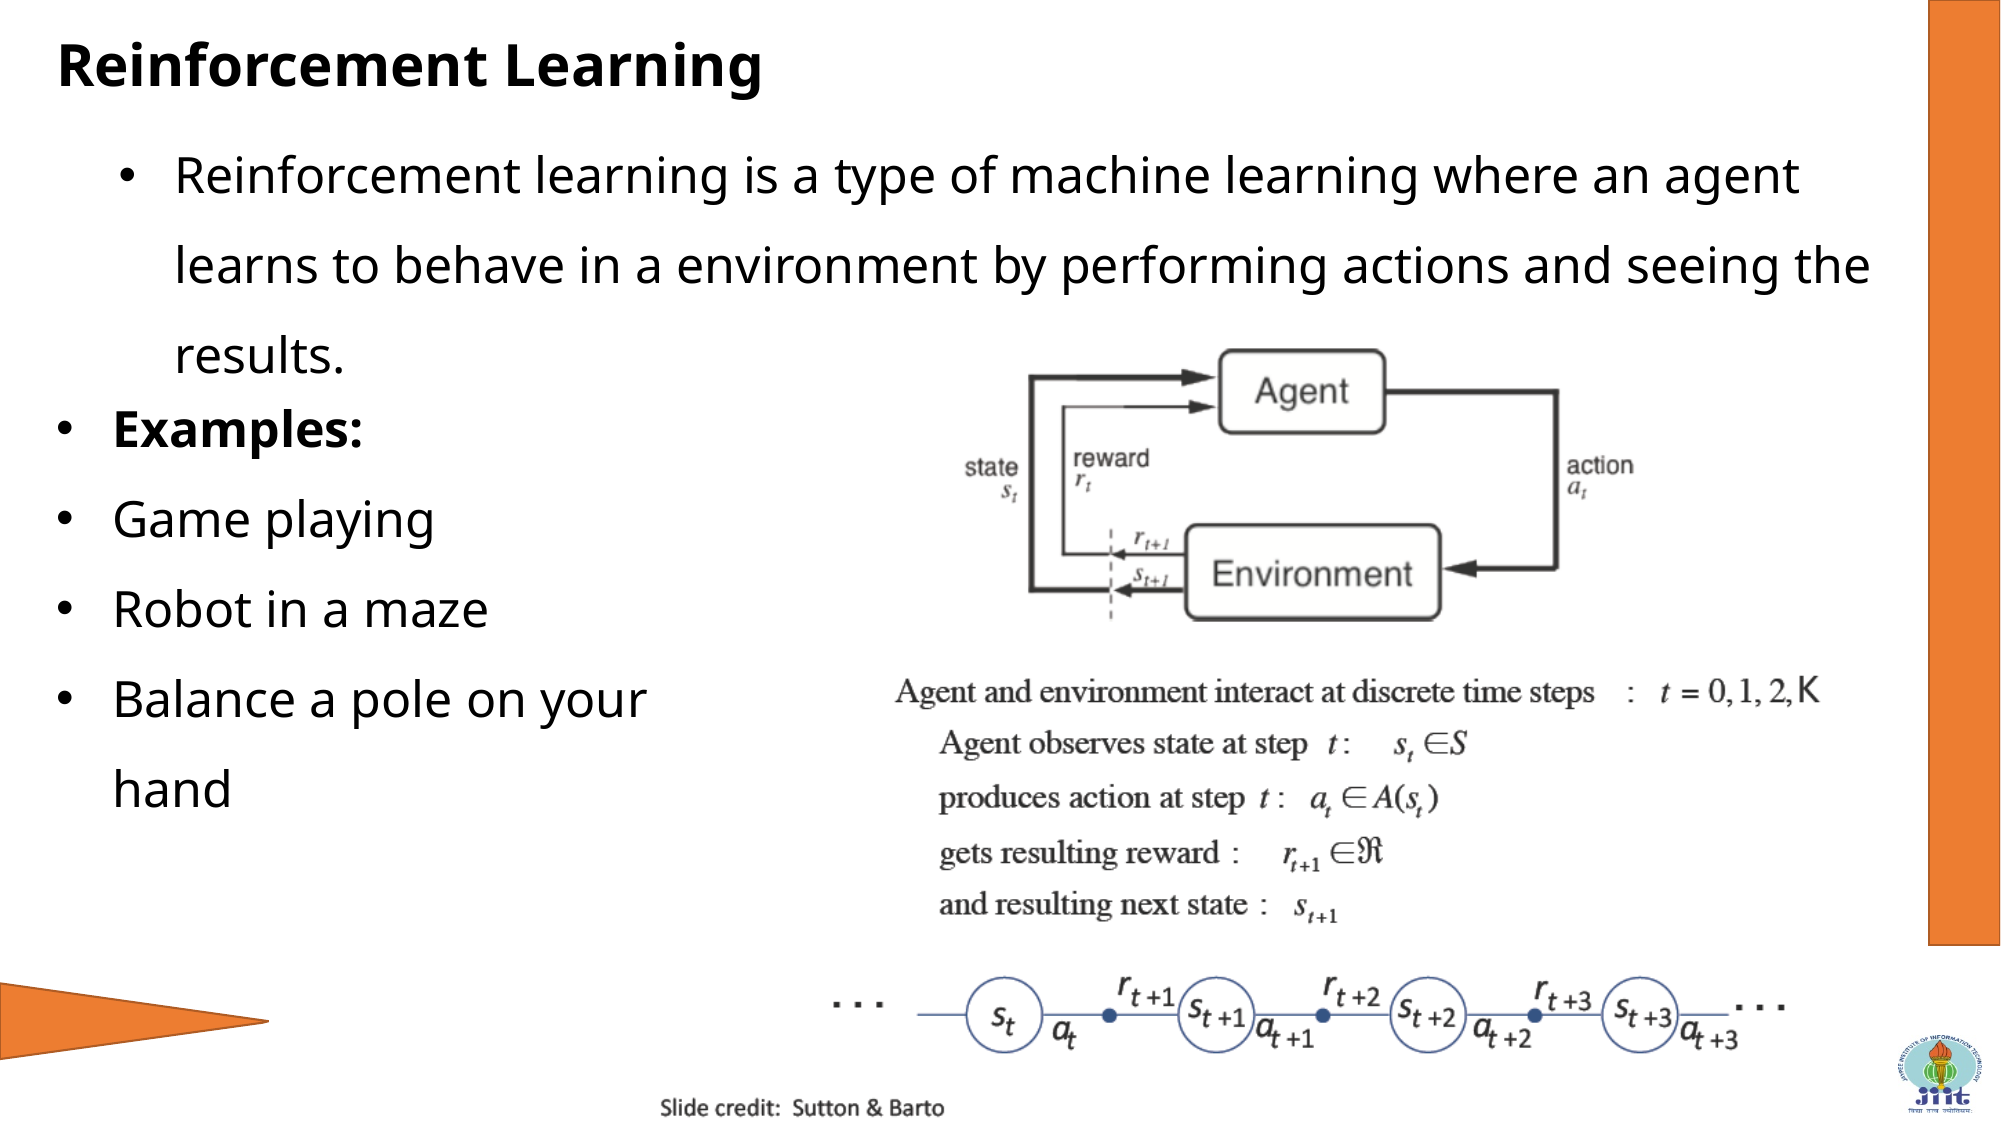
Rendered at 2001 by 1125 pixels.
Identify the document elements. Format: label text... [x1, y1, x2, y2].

picture [1898, 1035, 1982, 1113]
picture [653, 300, 1836, 1125]
text_box Reinforcement Learning [41, 20, 1239, 106]
text_box Reinforcement learning is a type of machine learning where an agent learns to behave in a environment by performing actions and seeing the results. [103, 106, 1920, 392]
text_box Examples: Game playing Robot in a maze Balance a pole on your hand [41, 360, 653, 826]
